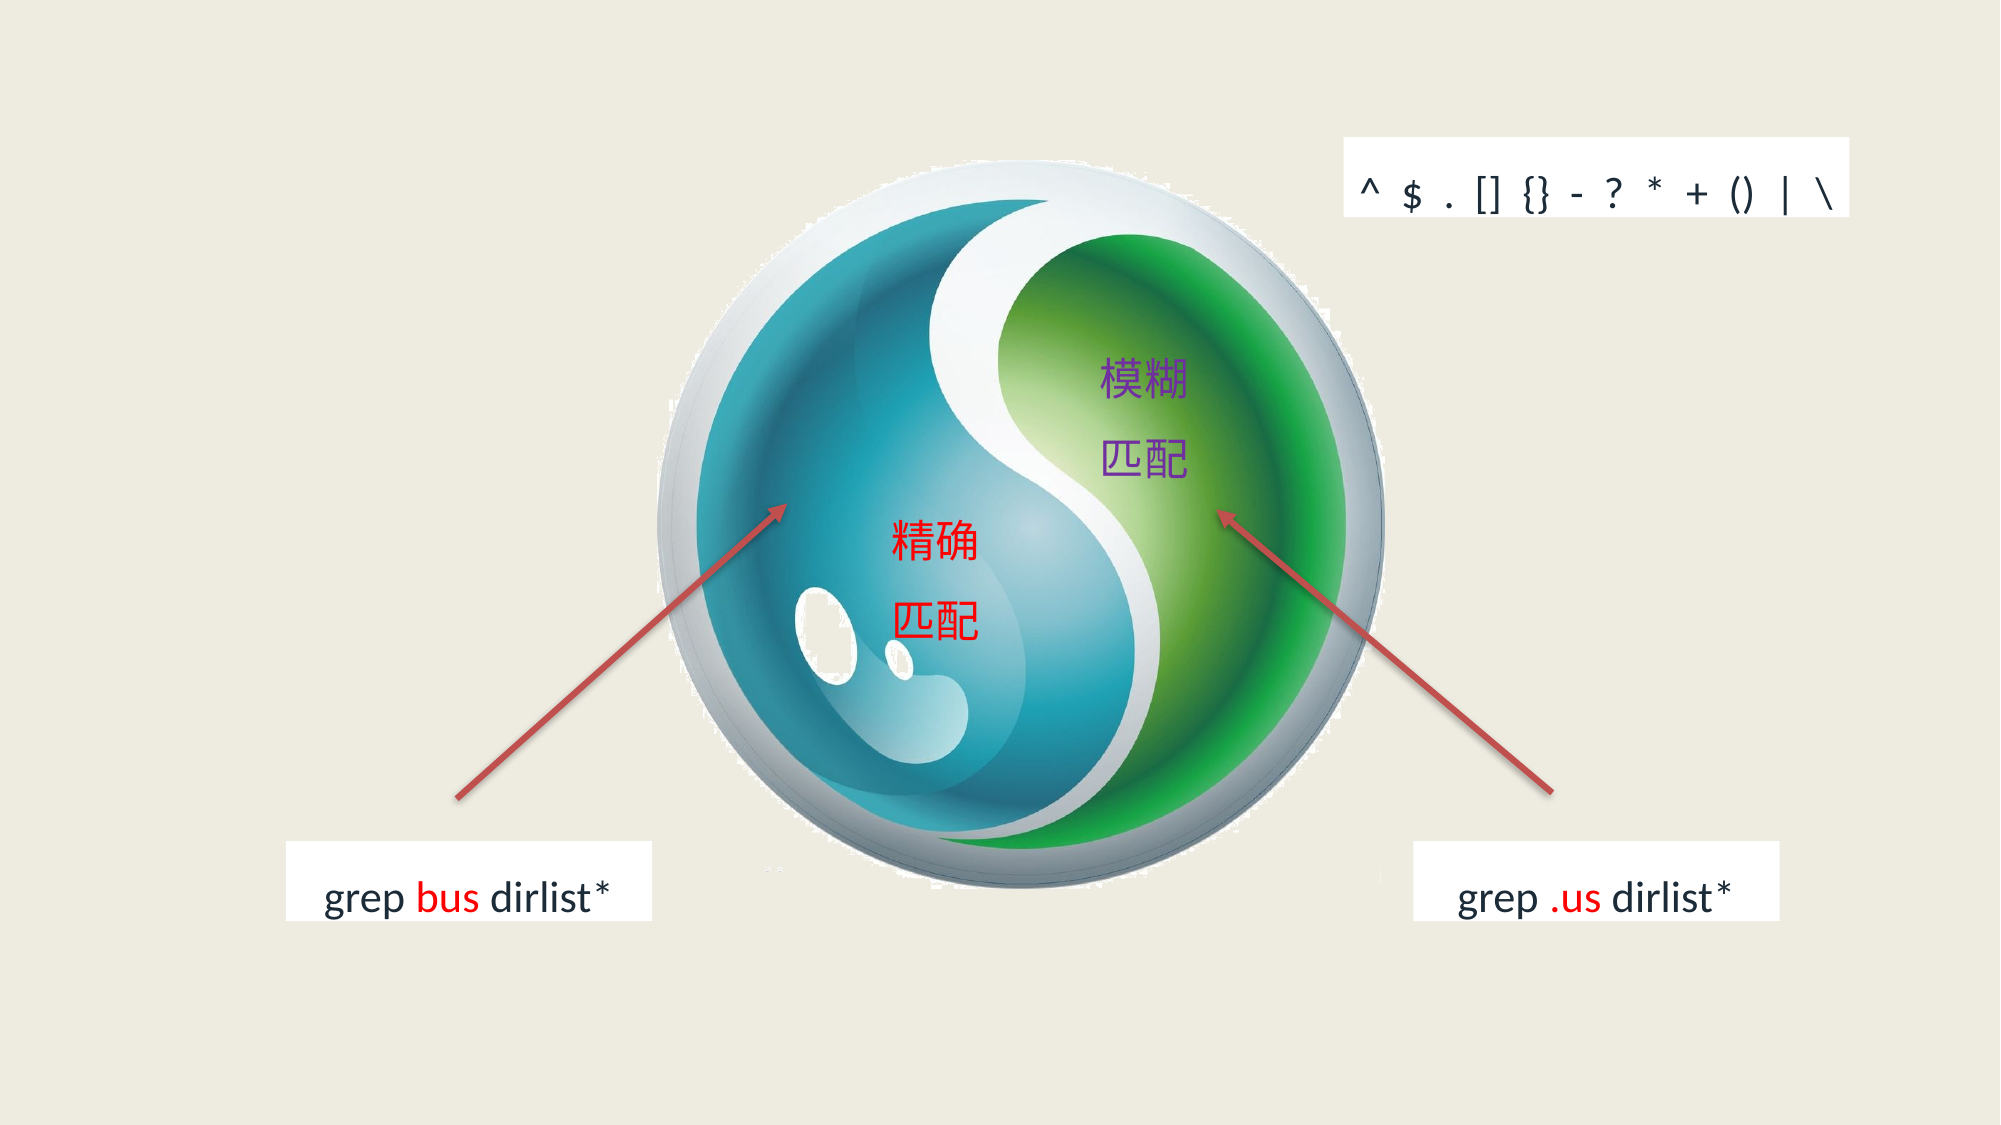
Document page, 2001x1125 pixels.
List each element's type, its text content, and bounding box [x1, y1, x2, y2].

text_box grep .us dirlist* [1413, 841, 1780, 922]
picture [657, 160, 1385, 890]
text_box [1215, 509, 1553, 794]
text_box grep bus dirlist* [285, 841, 653, 922]
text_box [456, 503, 788, 799]
text_box ^ $ . [] {} - ? * + () | \ [1343, 137, 1850, 218]
